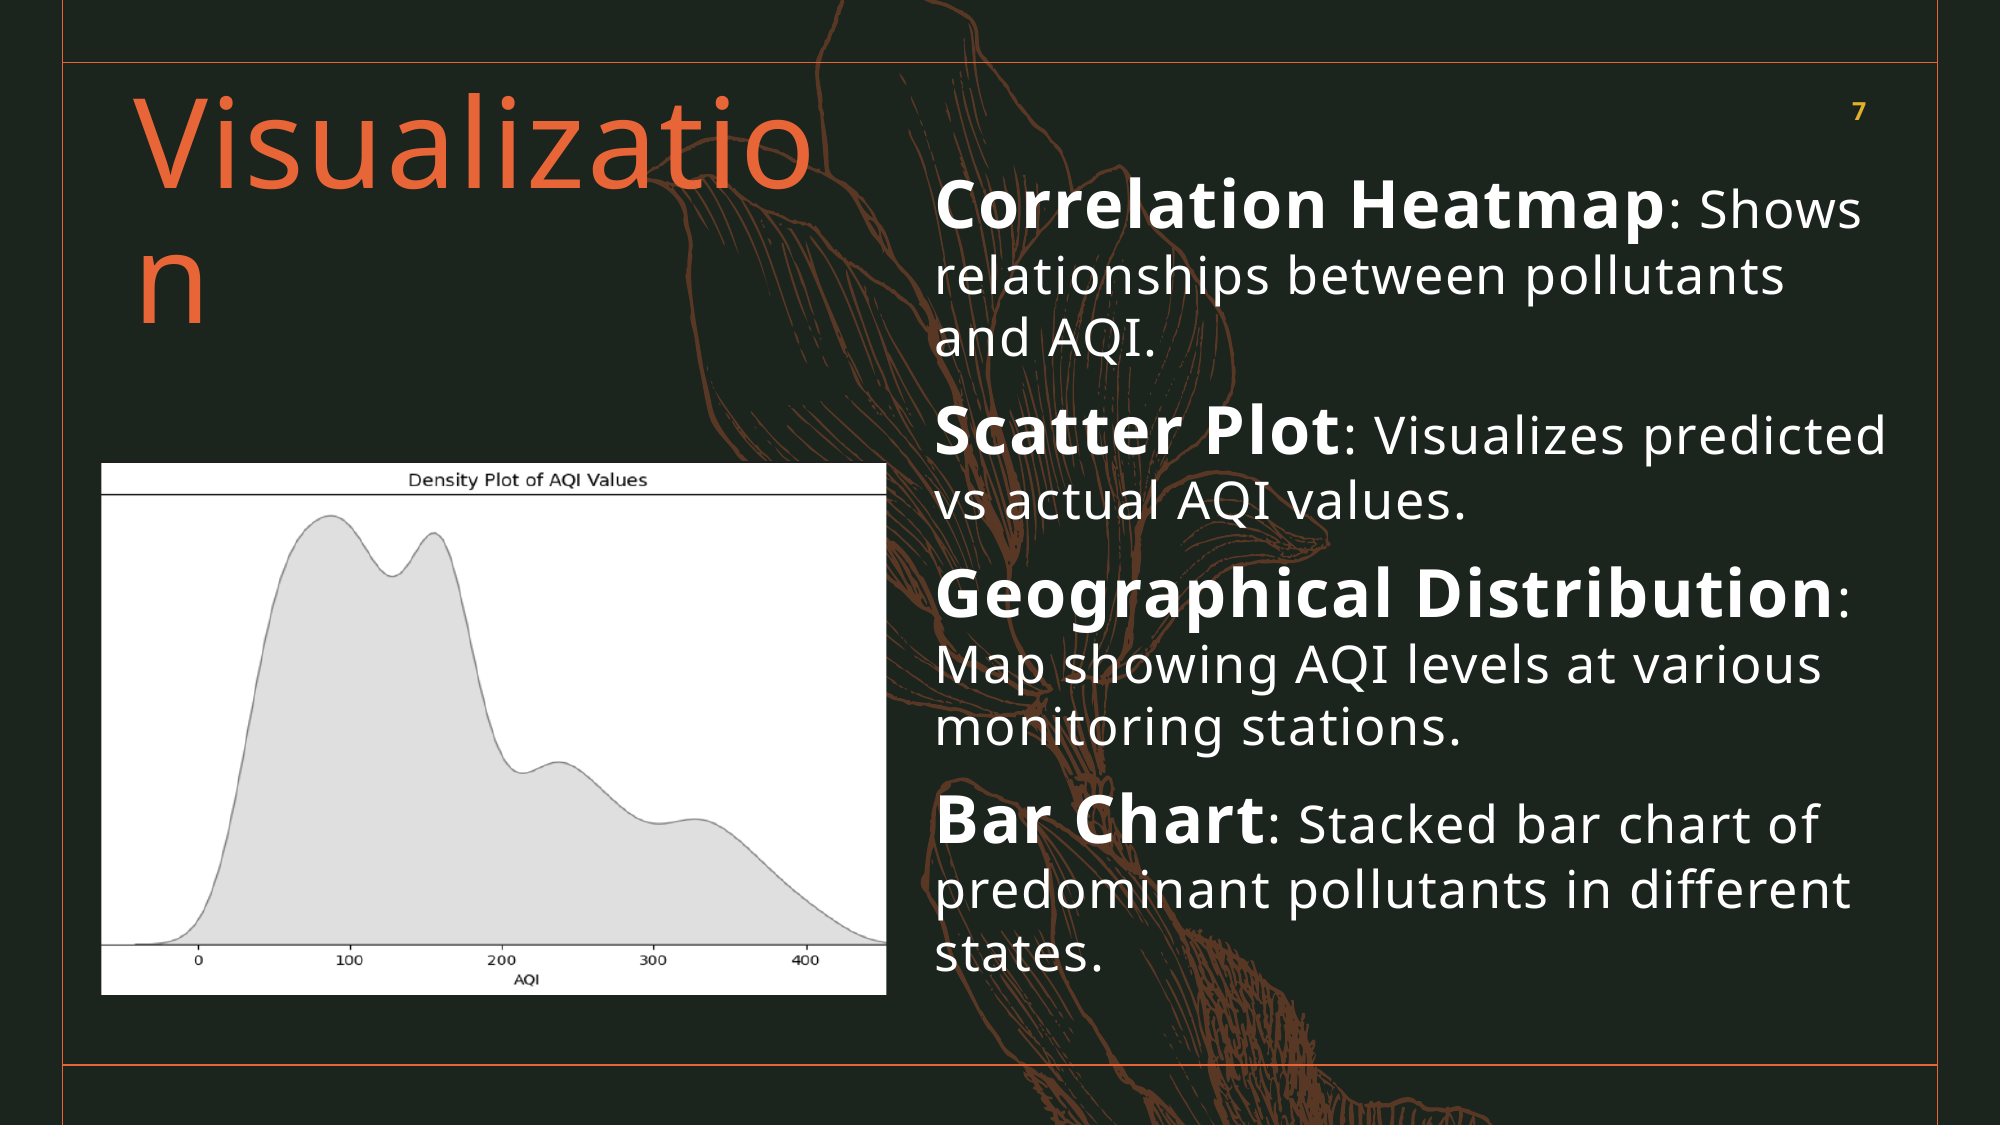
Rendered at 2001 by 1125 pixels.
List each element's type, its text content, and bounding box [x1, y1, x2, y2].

list Correlation Heatmap: Shows relationships between pollutants and AQI. Scatter Plot: Visualizes predicted vs actual AQI values. Geographical Distribution: Map showing AQI levels at various monitoring stations. Bar Chart: Stacked bar chart of predominant pollutants in different states. [919, 149, 1911, 995]
title Visualization [118, 142, 869, 289]
picture [101, 461, 887, 995]
slide_number 7 [1237, 82, 1882, 143]
